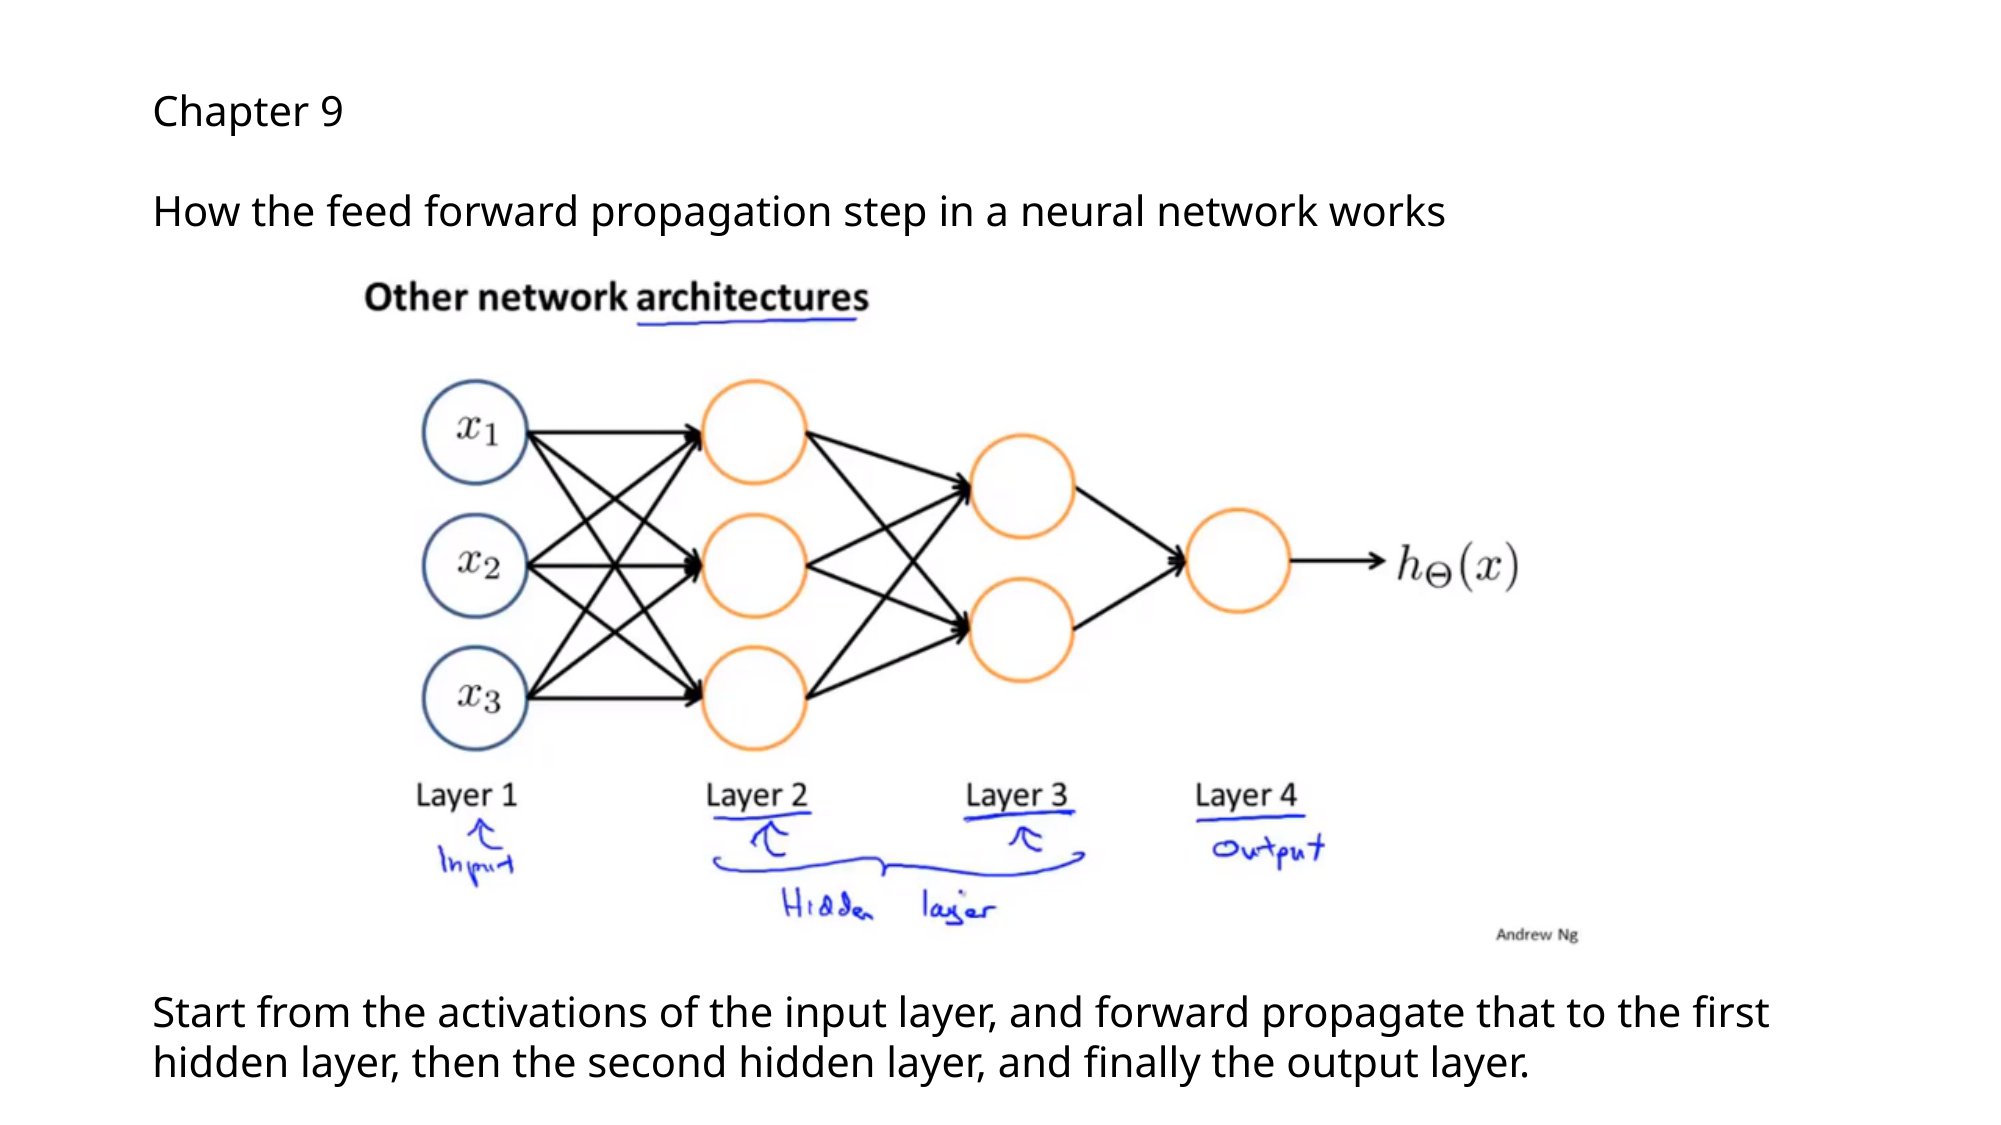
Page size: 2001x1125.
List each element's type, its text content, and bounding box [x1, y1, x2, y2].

text_box Chapter 9 How the feed forward propagation step in a neural network works Start from the activations of the input layer, and forward propagate that to the first hidden layer, then the second hidden layer, and finally the output layer. [137, 77, 1802, 1093]
picture [340, 244, 1599, 951]
